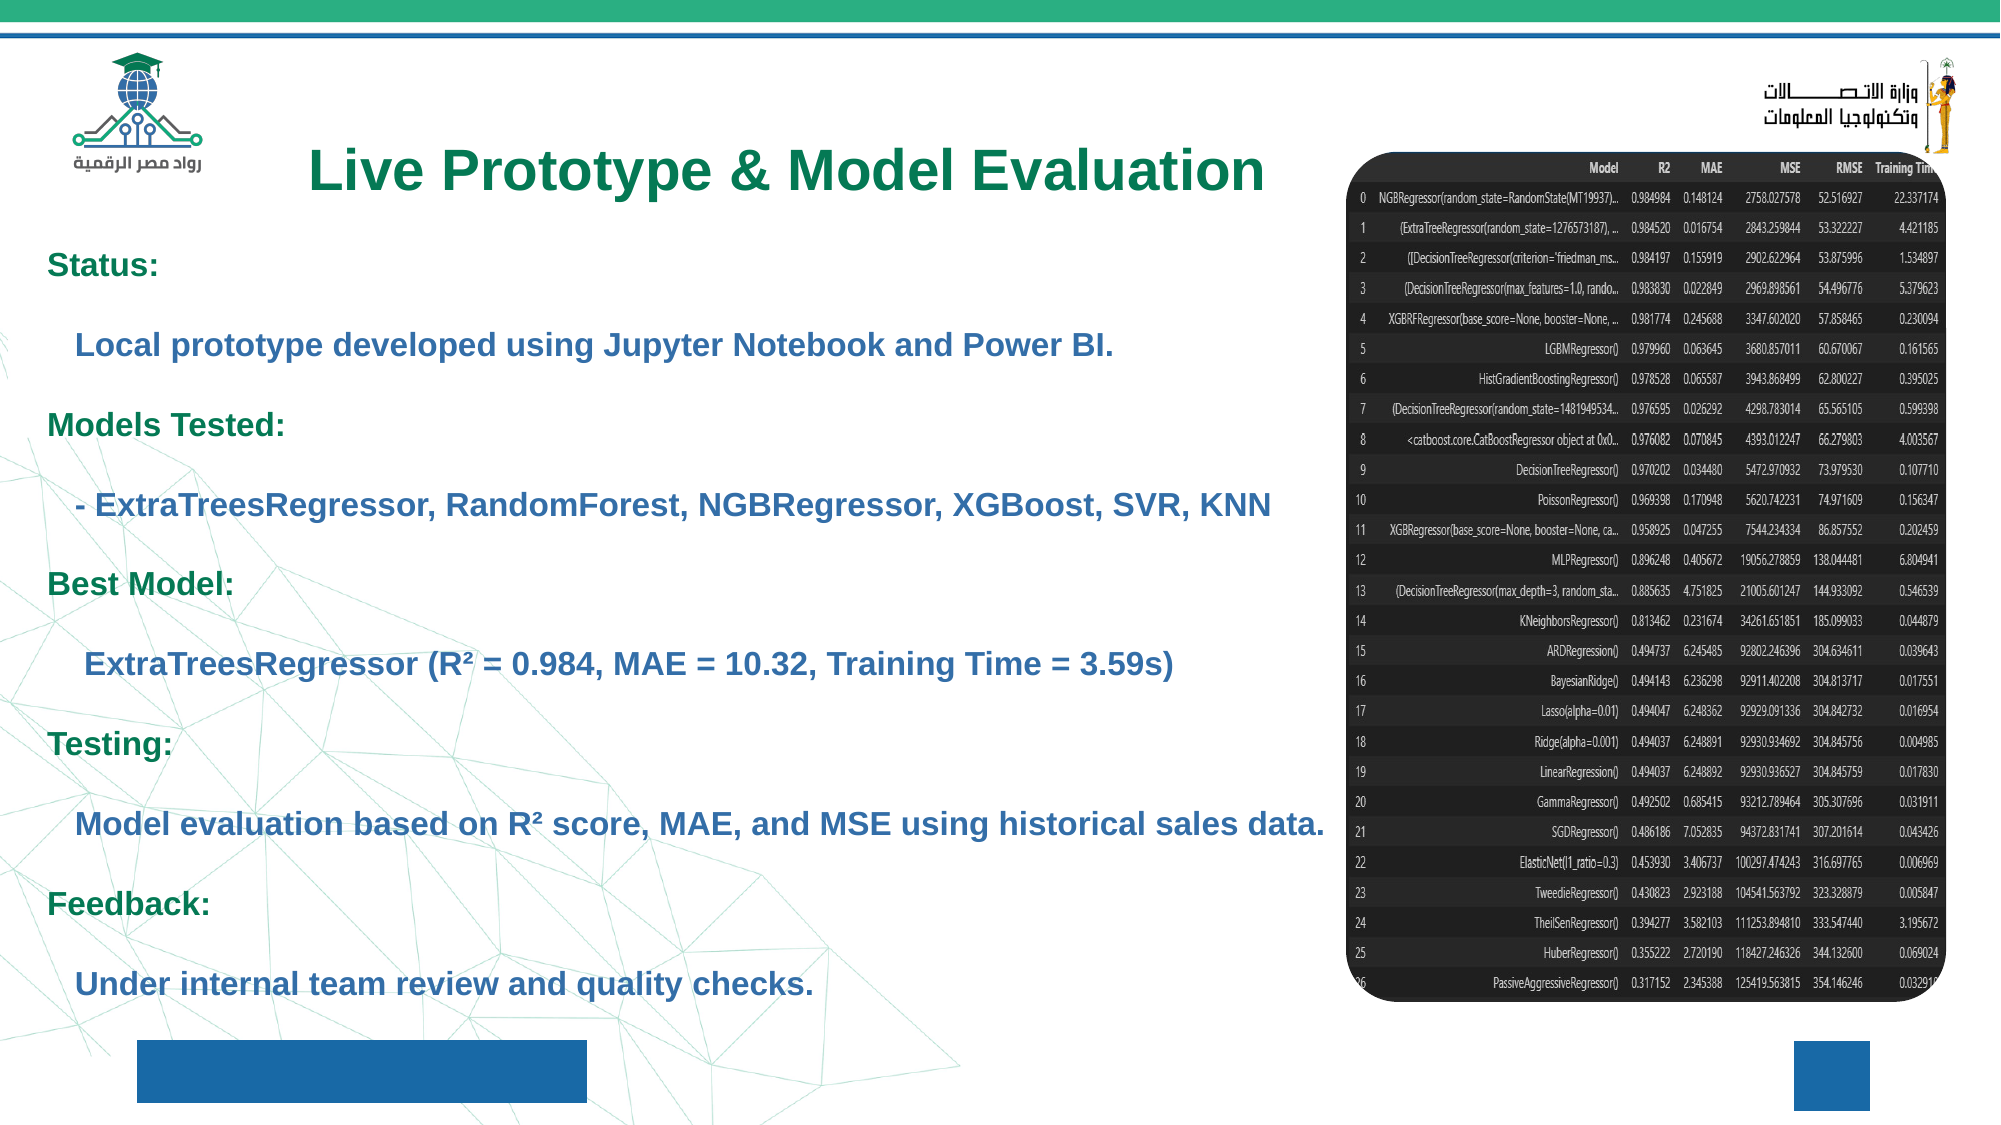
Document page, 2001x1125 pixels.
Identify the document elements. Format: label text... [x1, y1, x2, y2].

text_box Status: Local prototype developed using Jupyter Notebook and Power BI. Models Tested: - ExtraTreesRegressor, RandomForest, NGBRegressor, XGBoost, SVR, KNN Best Model: ExtraTreesRegressor (R² = 0.984, MAE = 10.32, Training Time = 3.59s) Testing: Model evaluation based on R² score, MAE, and MSE using historical sales data. Feedback: Under internal team review and quality checks. [32, 235, 1345, 1010]
text_box Live Prototype & Model Evaluation [293, 124, 1329, 210]
picture [0, 0, 2000, 1125]
